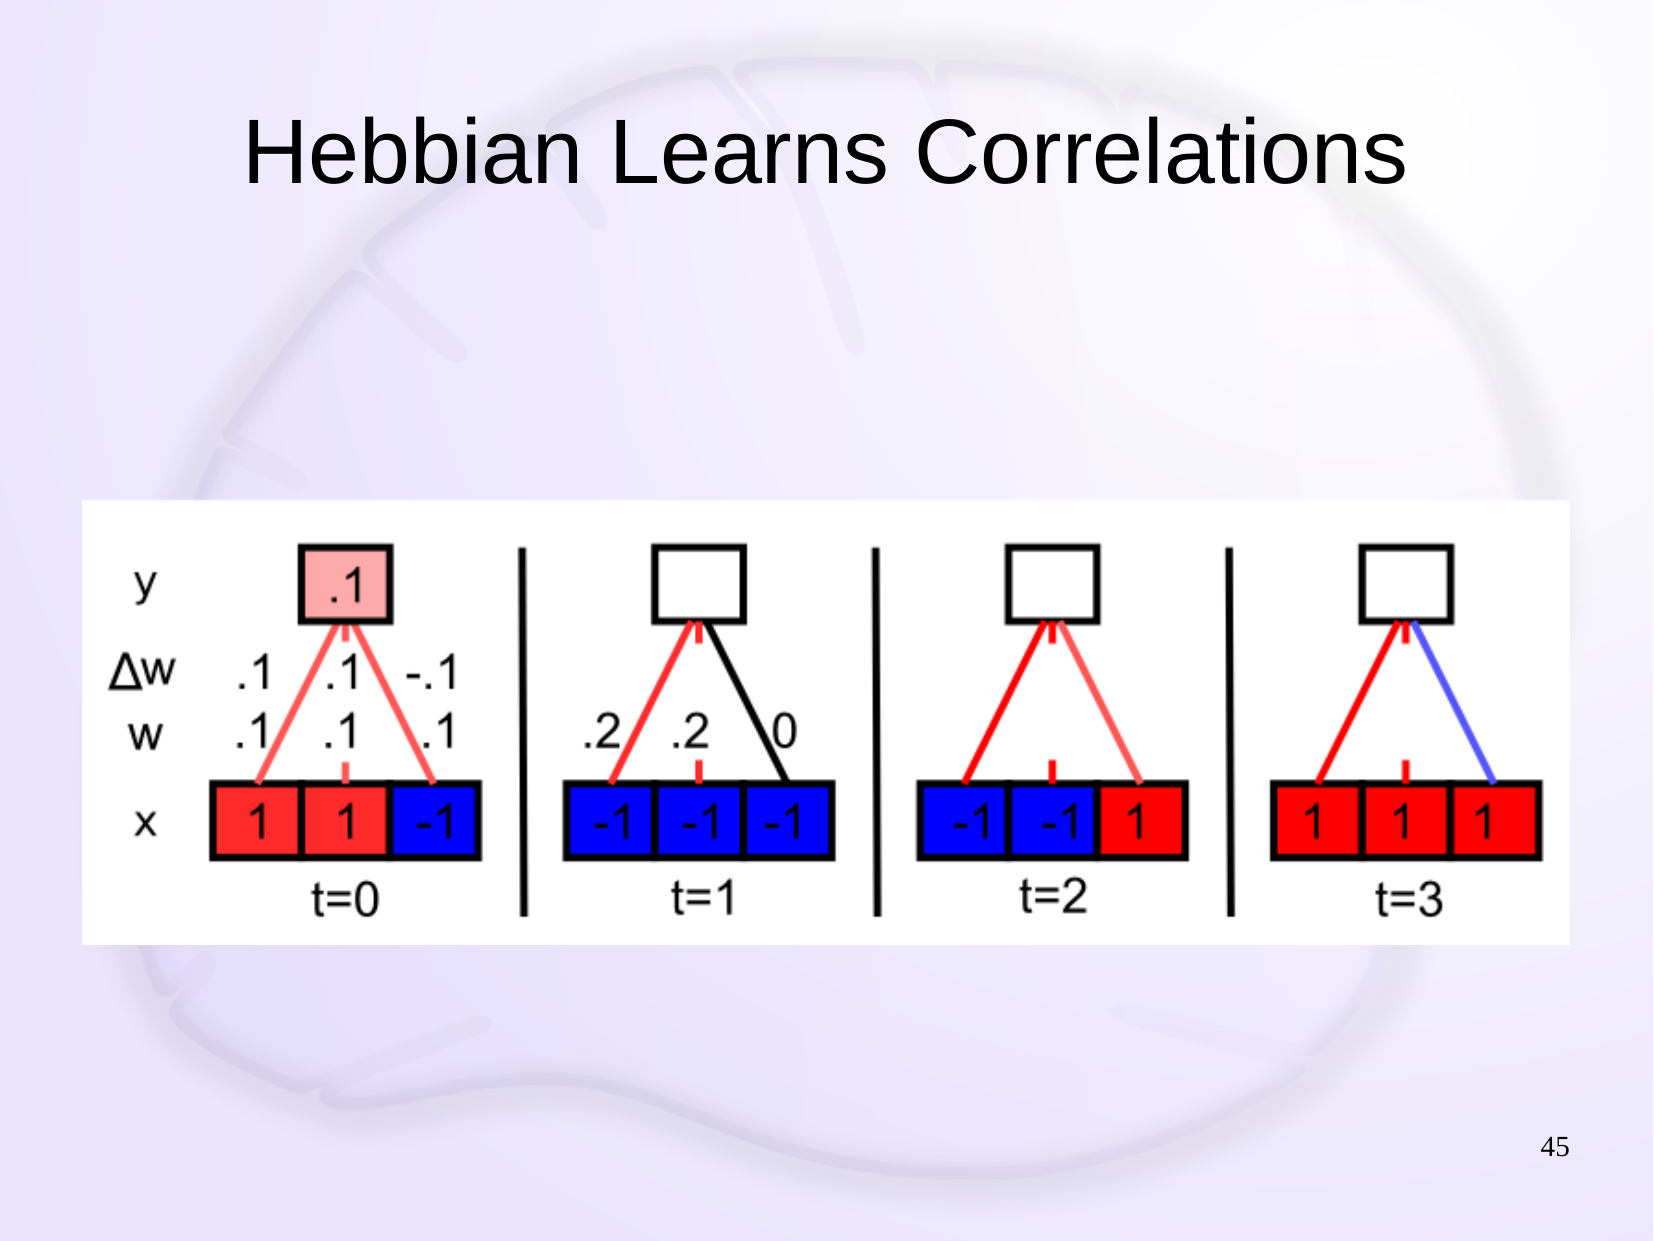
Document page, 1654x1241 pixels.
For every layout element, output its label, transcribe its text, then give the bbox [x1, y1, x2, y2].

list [82, 290, 1571, 1110]
slide_number 45 [1184, 1129, 1571, 1216]
title Hebbian Learns Correlations [82, 49, 1571, 257]
picture [0, 0, 1654, 1241]
